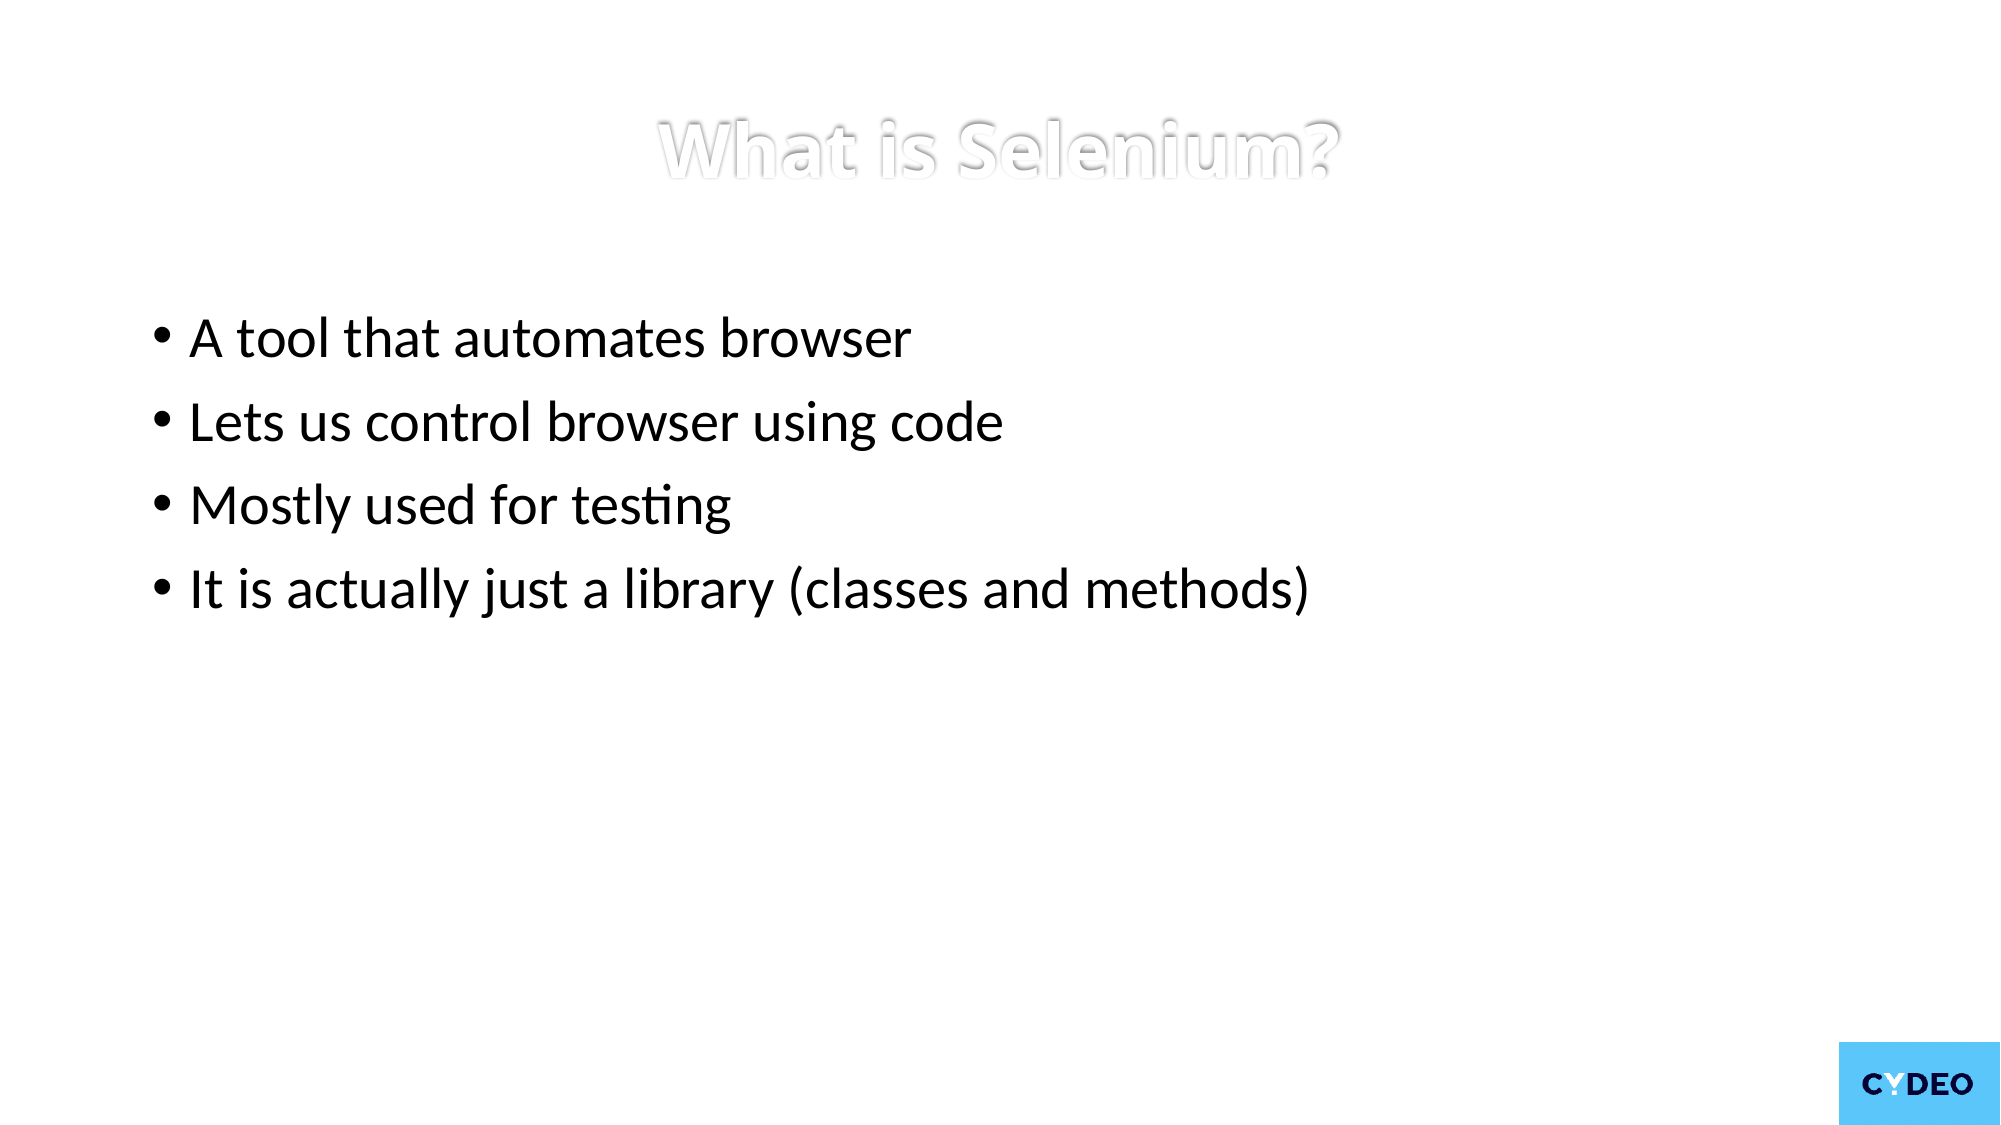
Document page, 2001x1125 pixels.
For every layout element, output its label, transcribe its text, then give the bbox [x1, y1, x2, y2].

text_box What is Selenium? [225, 0, 1775, 201]
picture [1839, 1042, 2000, 1125]
list A tool that automates browser Lets us control browser using code Mostly used for testing It is actually just a library (classes and methods) [137, 299, 1863, 1014]
